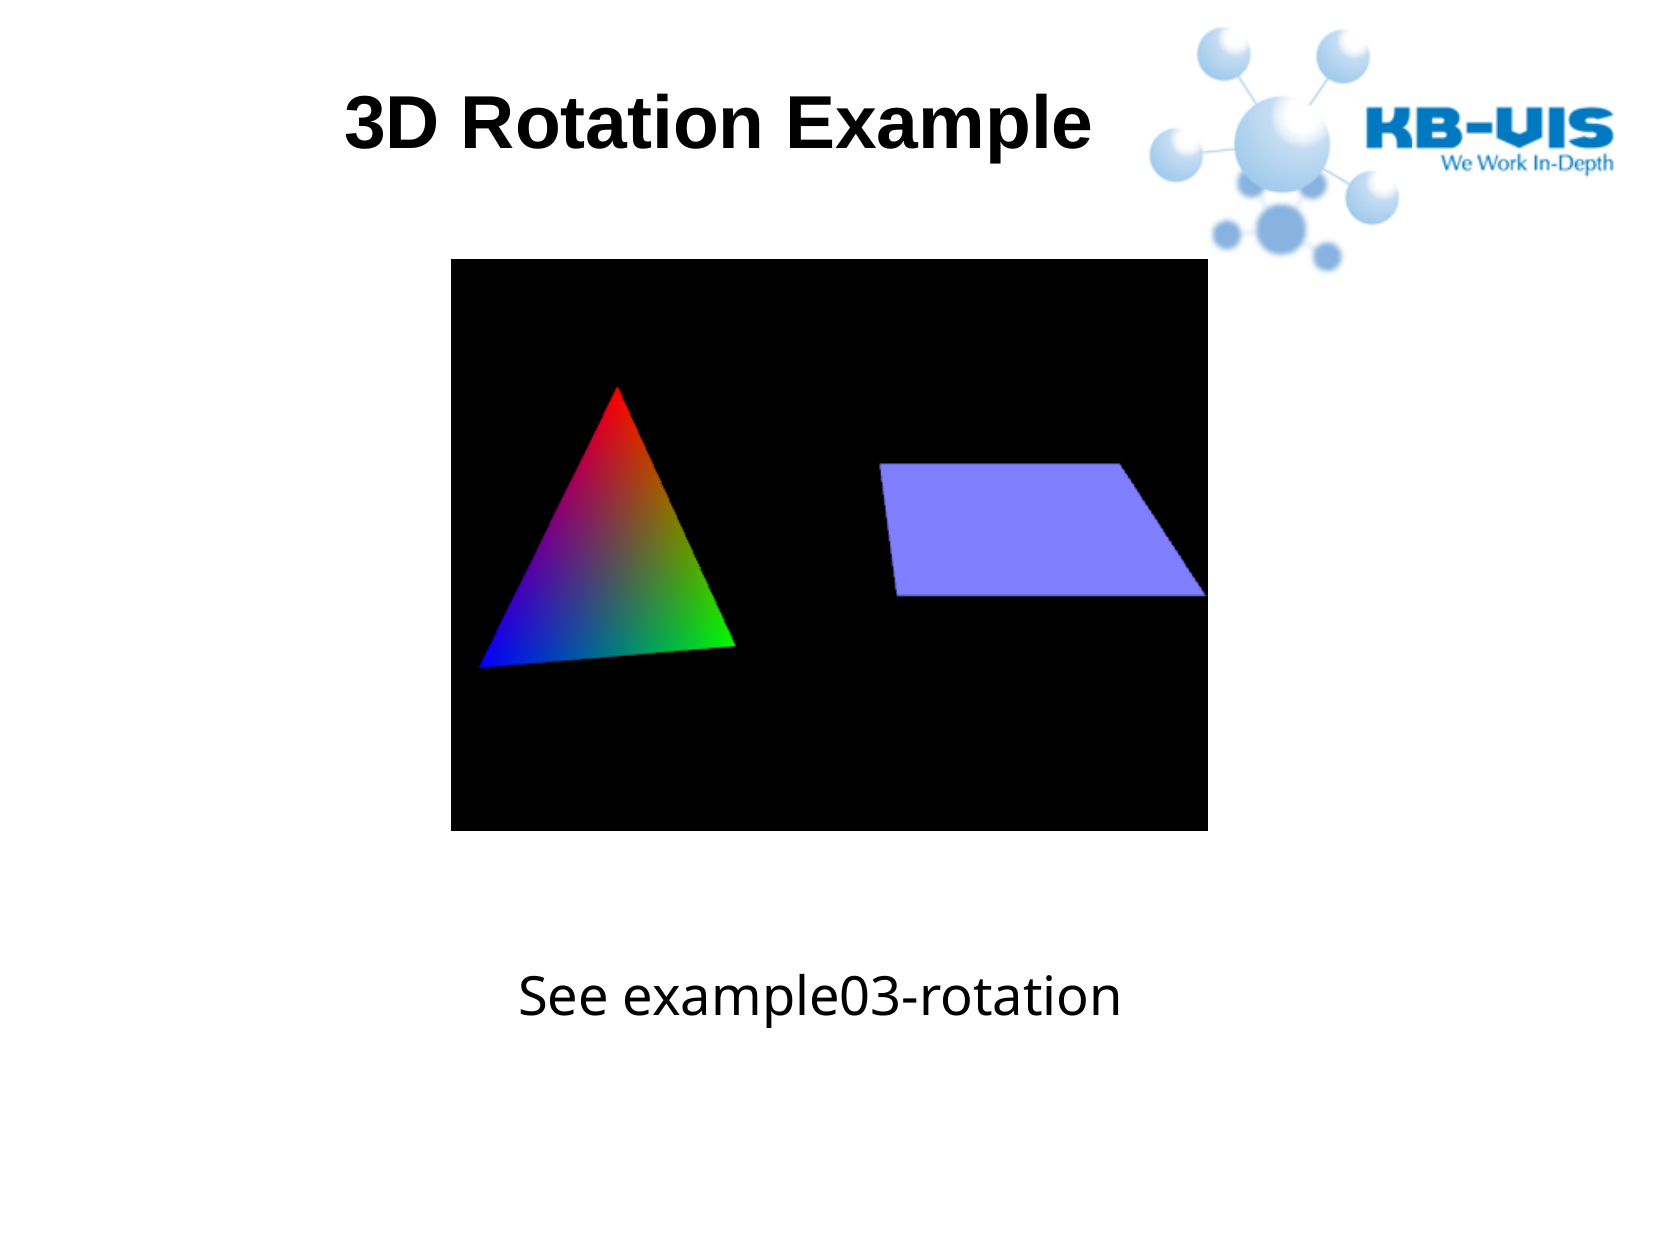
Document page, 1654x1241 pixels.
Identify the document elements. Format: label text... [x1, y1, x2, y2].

title 3D Rotation Example [82, 17, 1356, 225]
text_box See example03-rotation [214, 953, 1442, 1027]
picture [0, 0, 1654, 1241]
